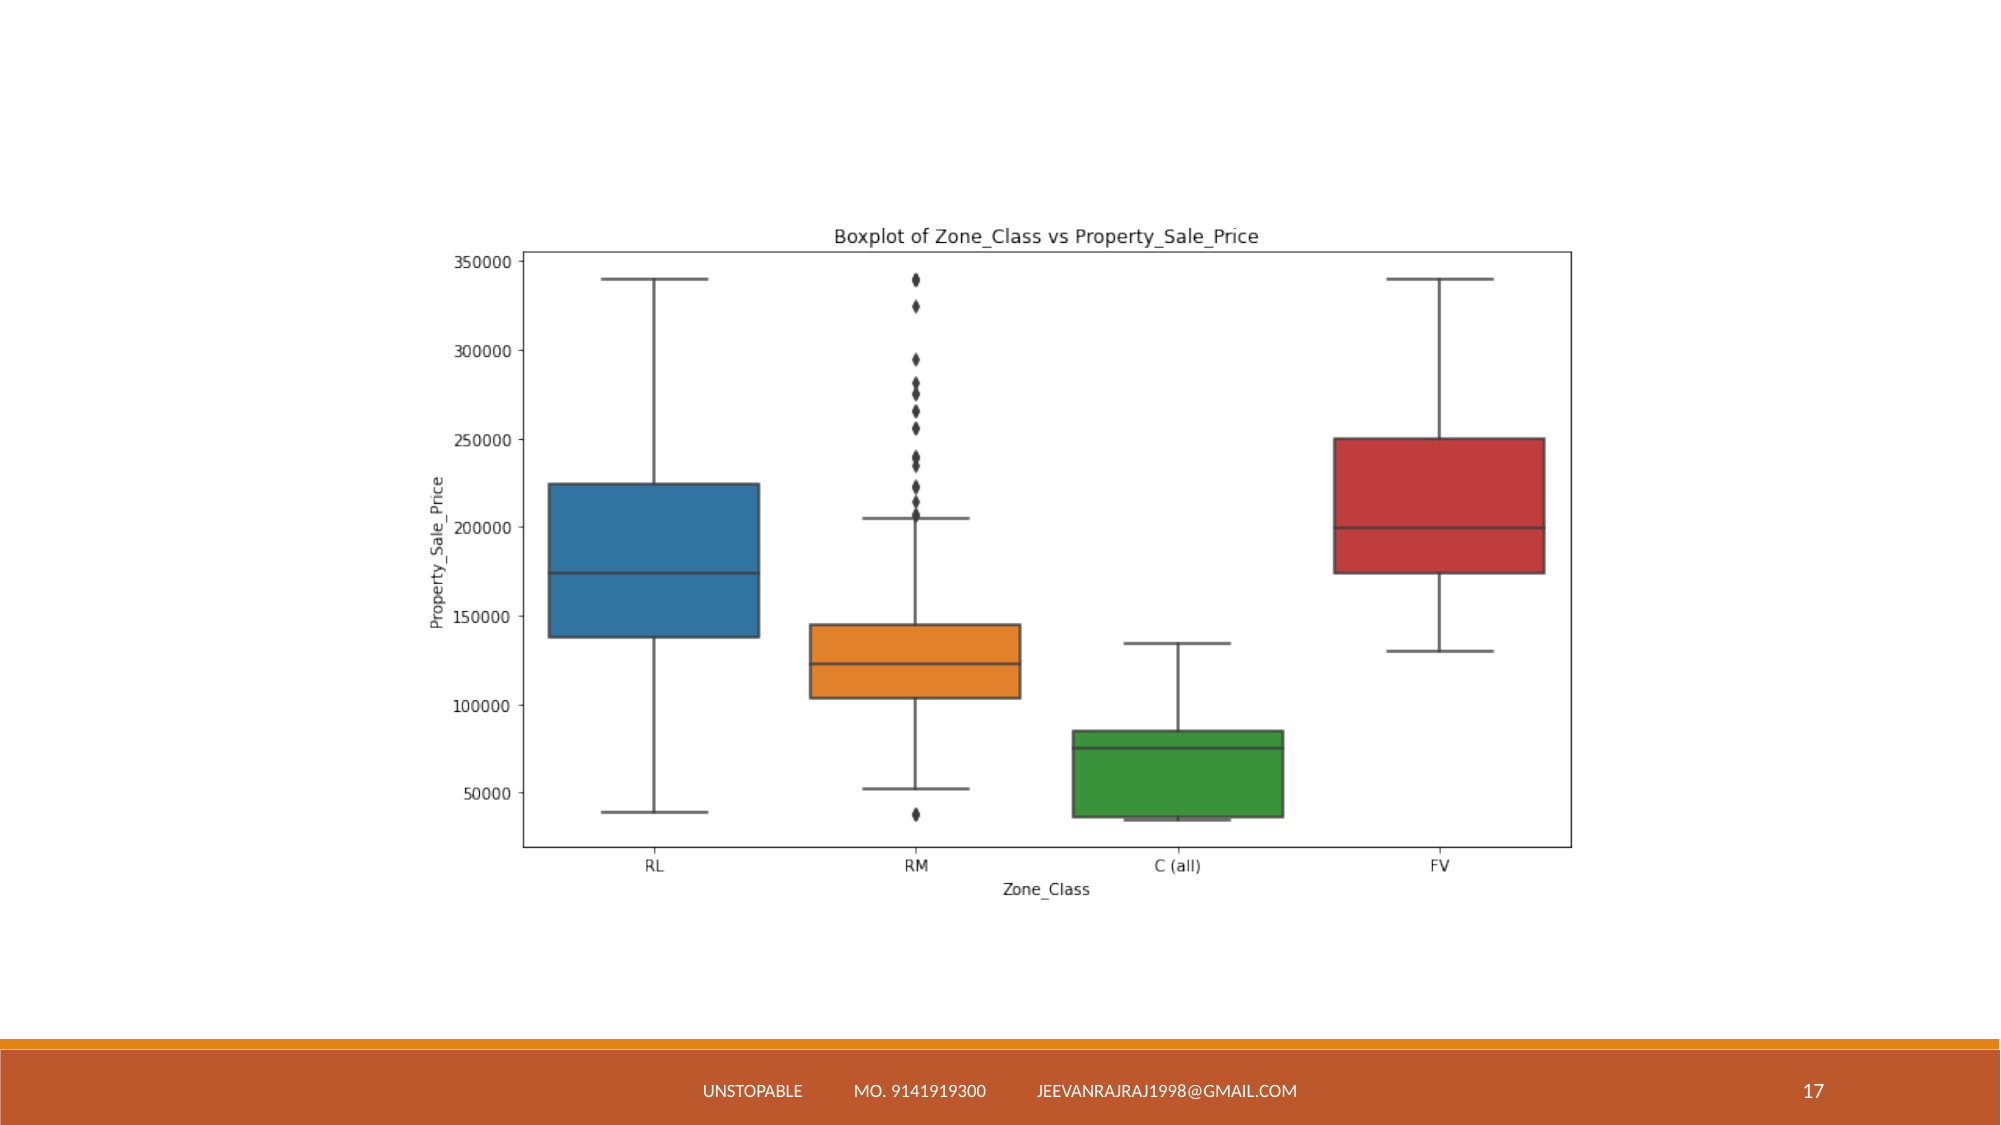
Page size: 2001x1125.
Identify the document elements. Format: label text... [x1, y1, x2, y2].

picture [418, 216, 1582, 909]
footer unstopable Mo. 9141919300 jeevanrajraj1998@gmail.com [604, 1059, 1396, 1120]
slide_number 17 [1624, 1059, 1840, 1120]
